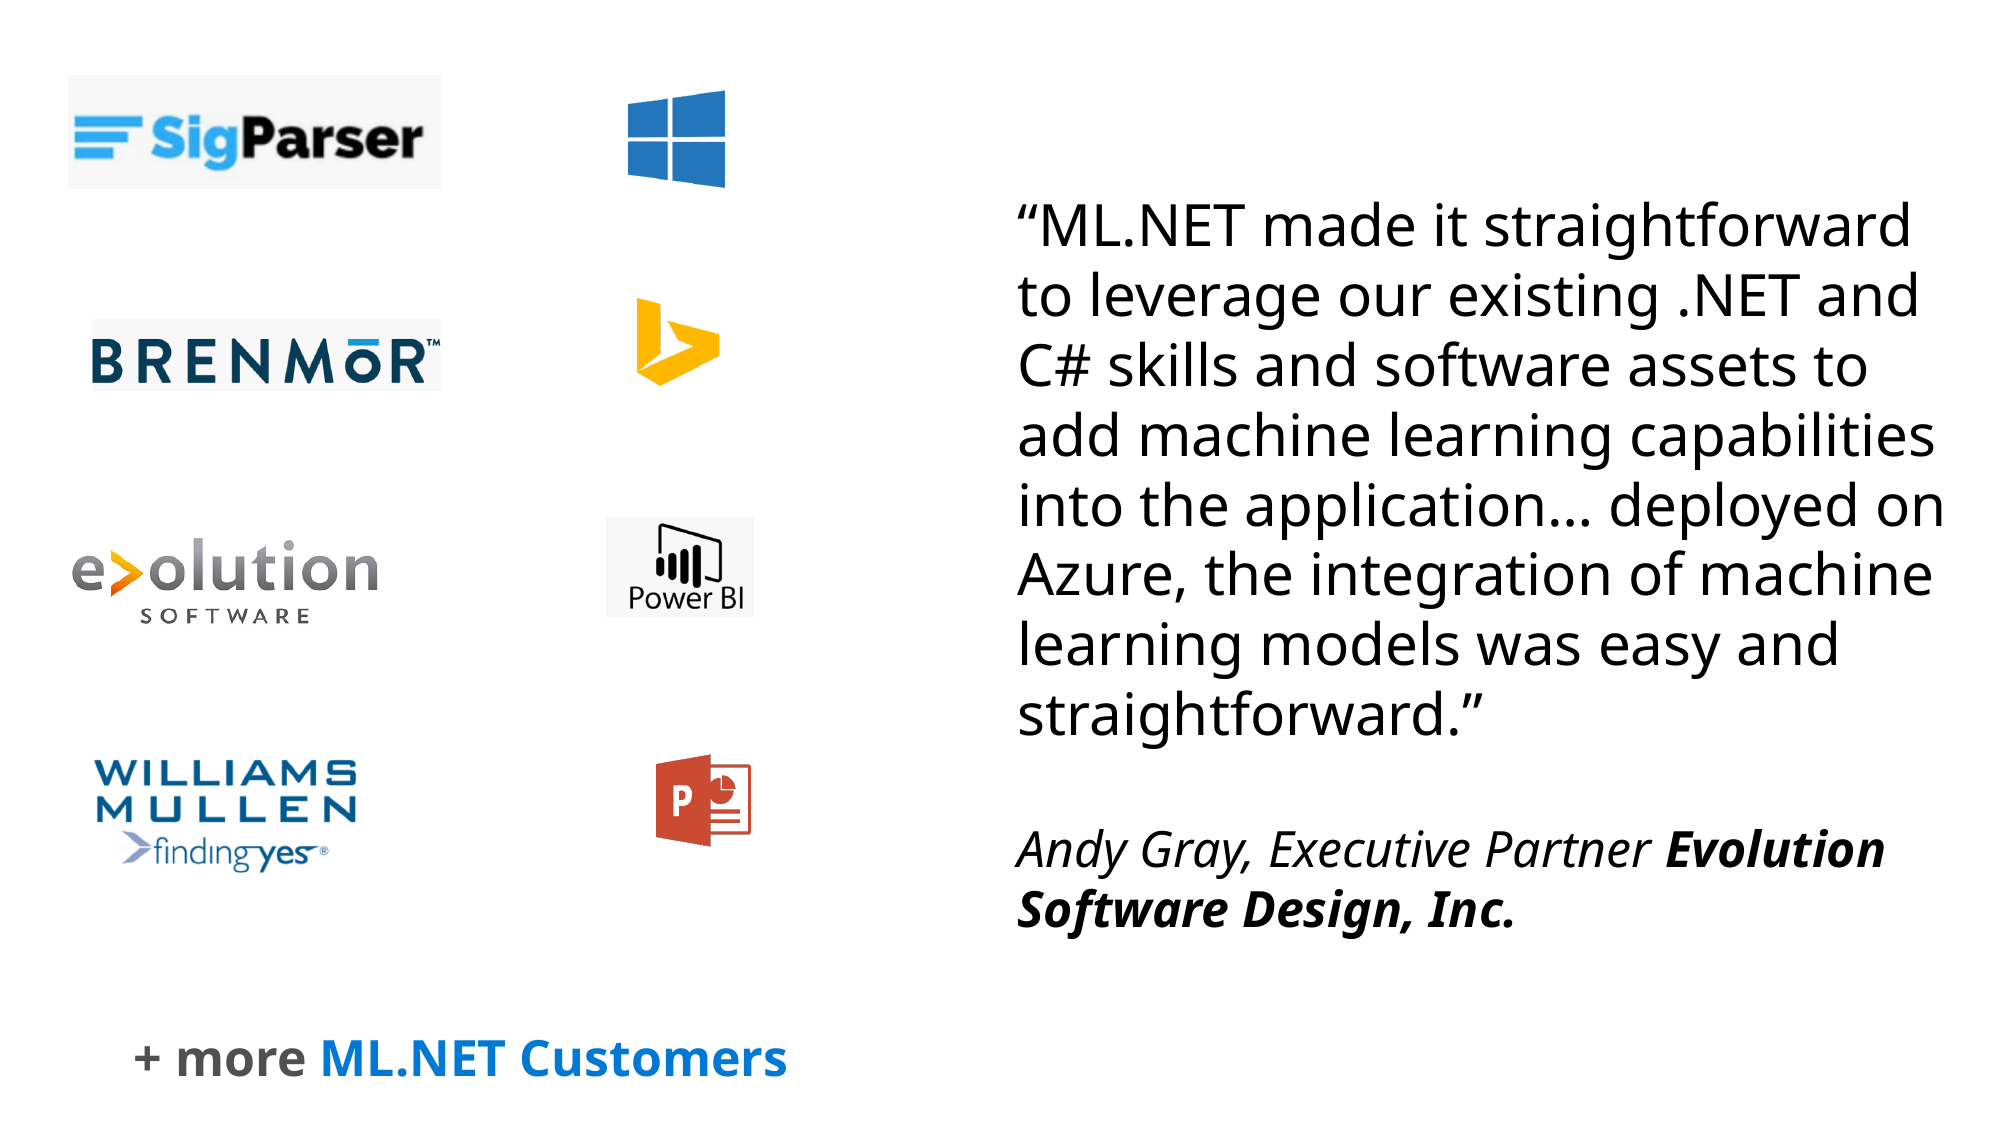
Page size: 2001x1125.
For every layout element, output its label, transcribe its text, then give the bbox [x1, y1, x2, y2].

picture [627, 90, 725, 188]
picture [90, 319, 441, 391]
picture [655, 754, 751, 848]
picture [606, 517, 754, 617]
picture [621, 293, 735, 392]
text_box + more ML.NET Customers [0, 1004, 1310, 1113]
text_box “ML.NET made it straightforward to leverage our existing .NET and C# skills and software assets to add machine learning capabilities into the application… deployed on Azure, the integration of machine learning models was easy and straightforward.” Andy Gray, Executive Partner Evolution Software Design, Inc. [1017, 187, 1974, 938]
picture [78, 745, 374, 882]
picture [68, 75, 441, 189]
picture [68, 534, 384, 629]
